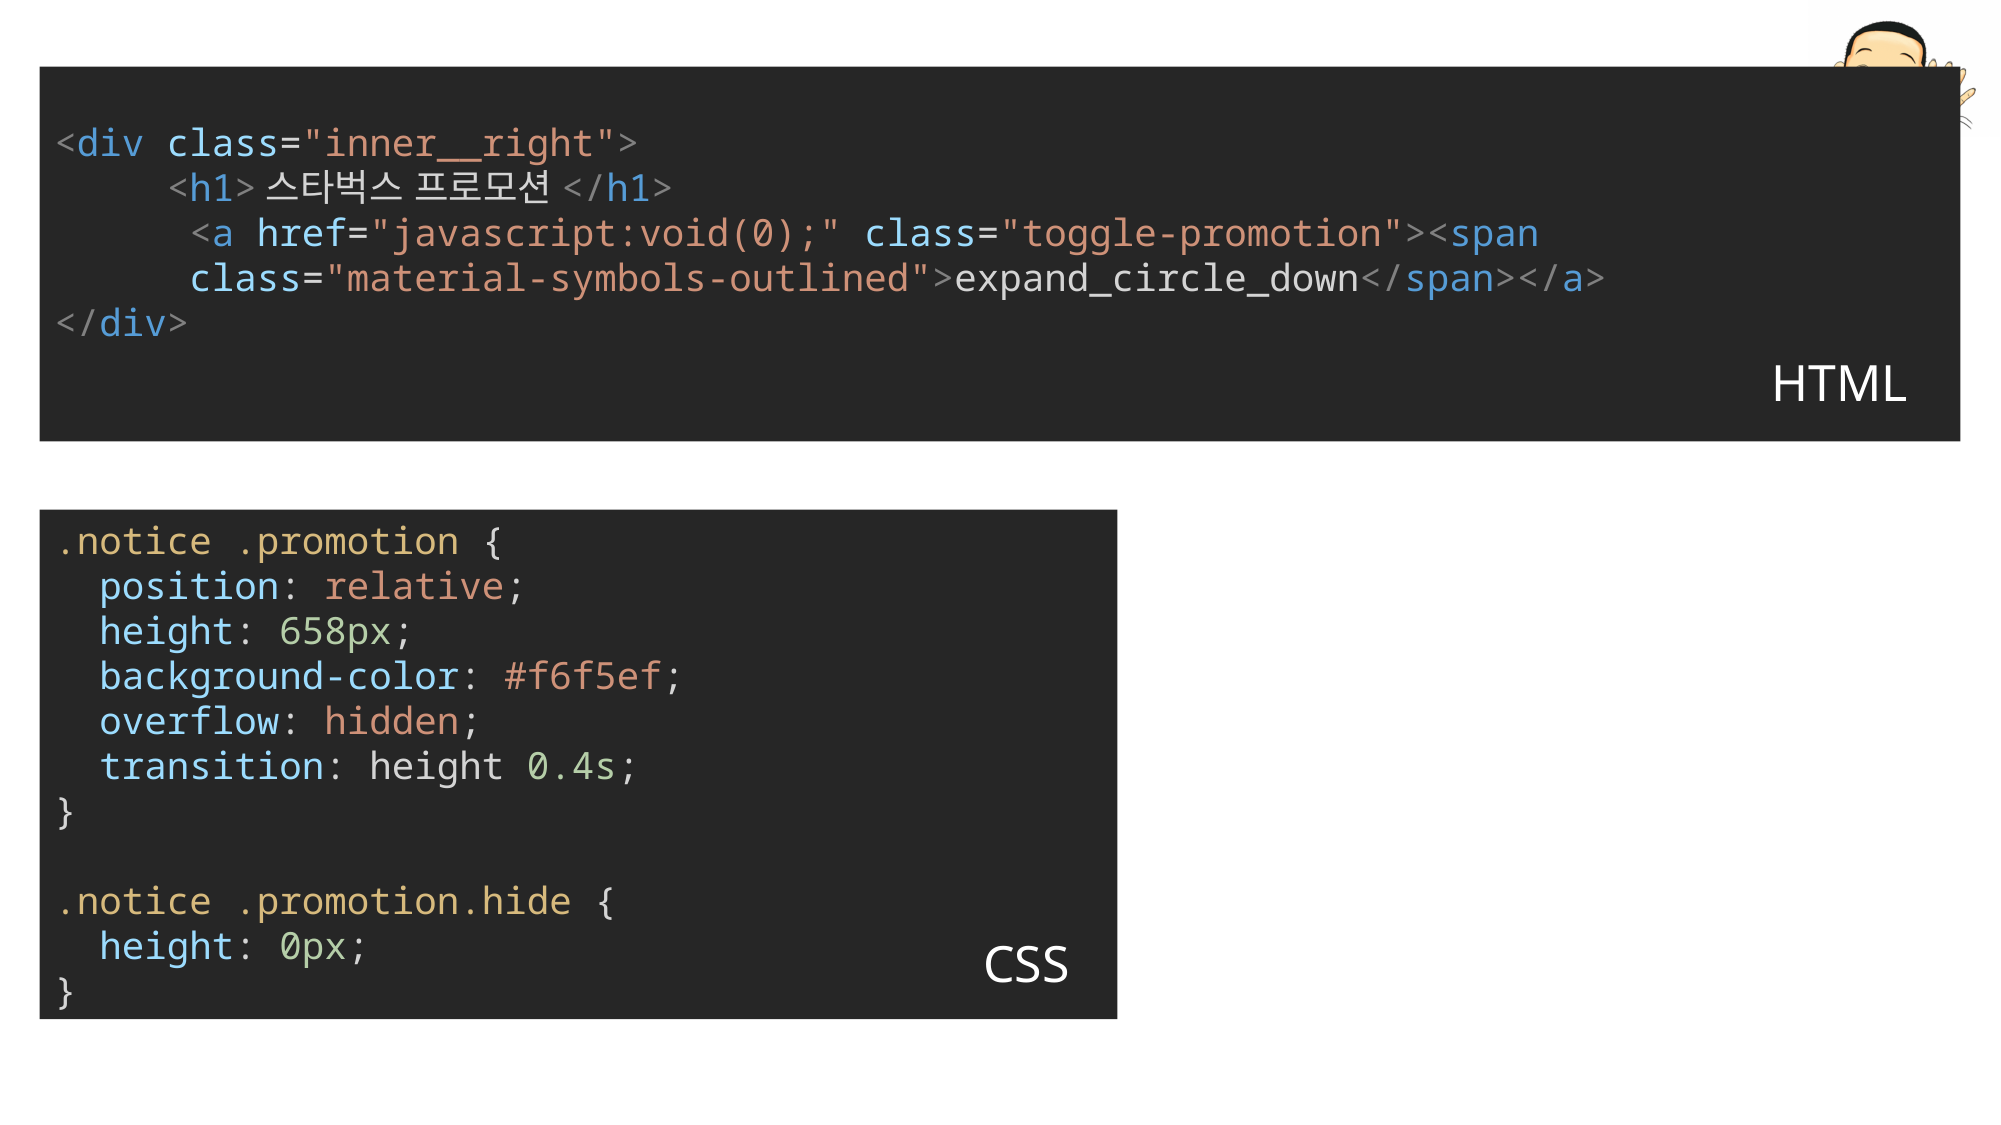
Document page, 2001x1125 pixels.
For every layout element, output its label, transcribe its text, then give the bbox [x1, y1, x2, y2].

text_box HTML [1756, 343, 1923, 419]
picture [1808, 0, 2000, 137]
text_box .notice .promotion { position: relative; height: 658px; background-color: #f6f5ef; overflow: hidden; transition: height 0.4s; } .notice .promotion.hide { height: 0px; } [39, 509, 1118, 1020]
text_box CSS [968, 924, 1085, 1000]
text_box <div class="inner__right"> <h1>스타벅스 프로모션</h1> <a href="javascript:void(0);" class="toggle-promotion"><span class="material-symbols-outlined">expand_circle_down</span></a> </div> [39, 66, 1961, 442]
